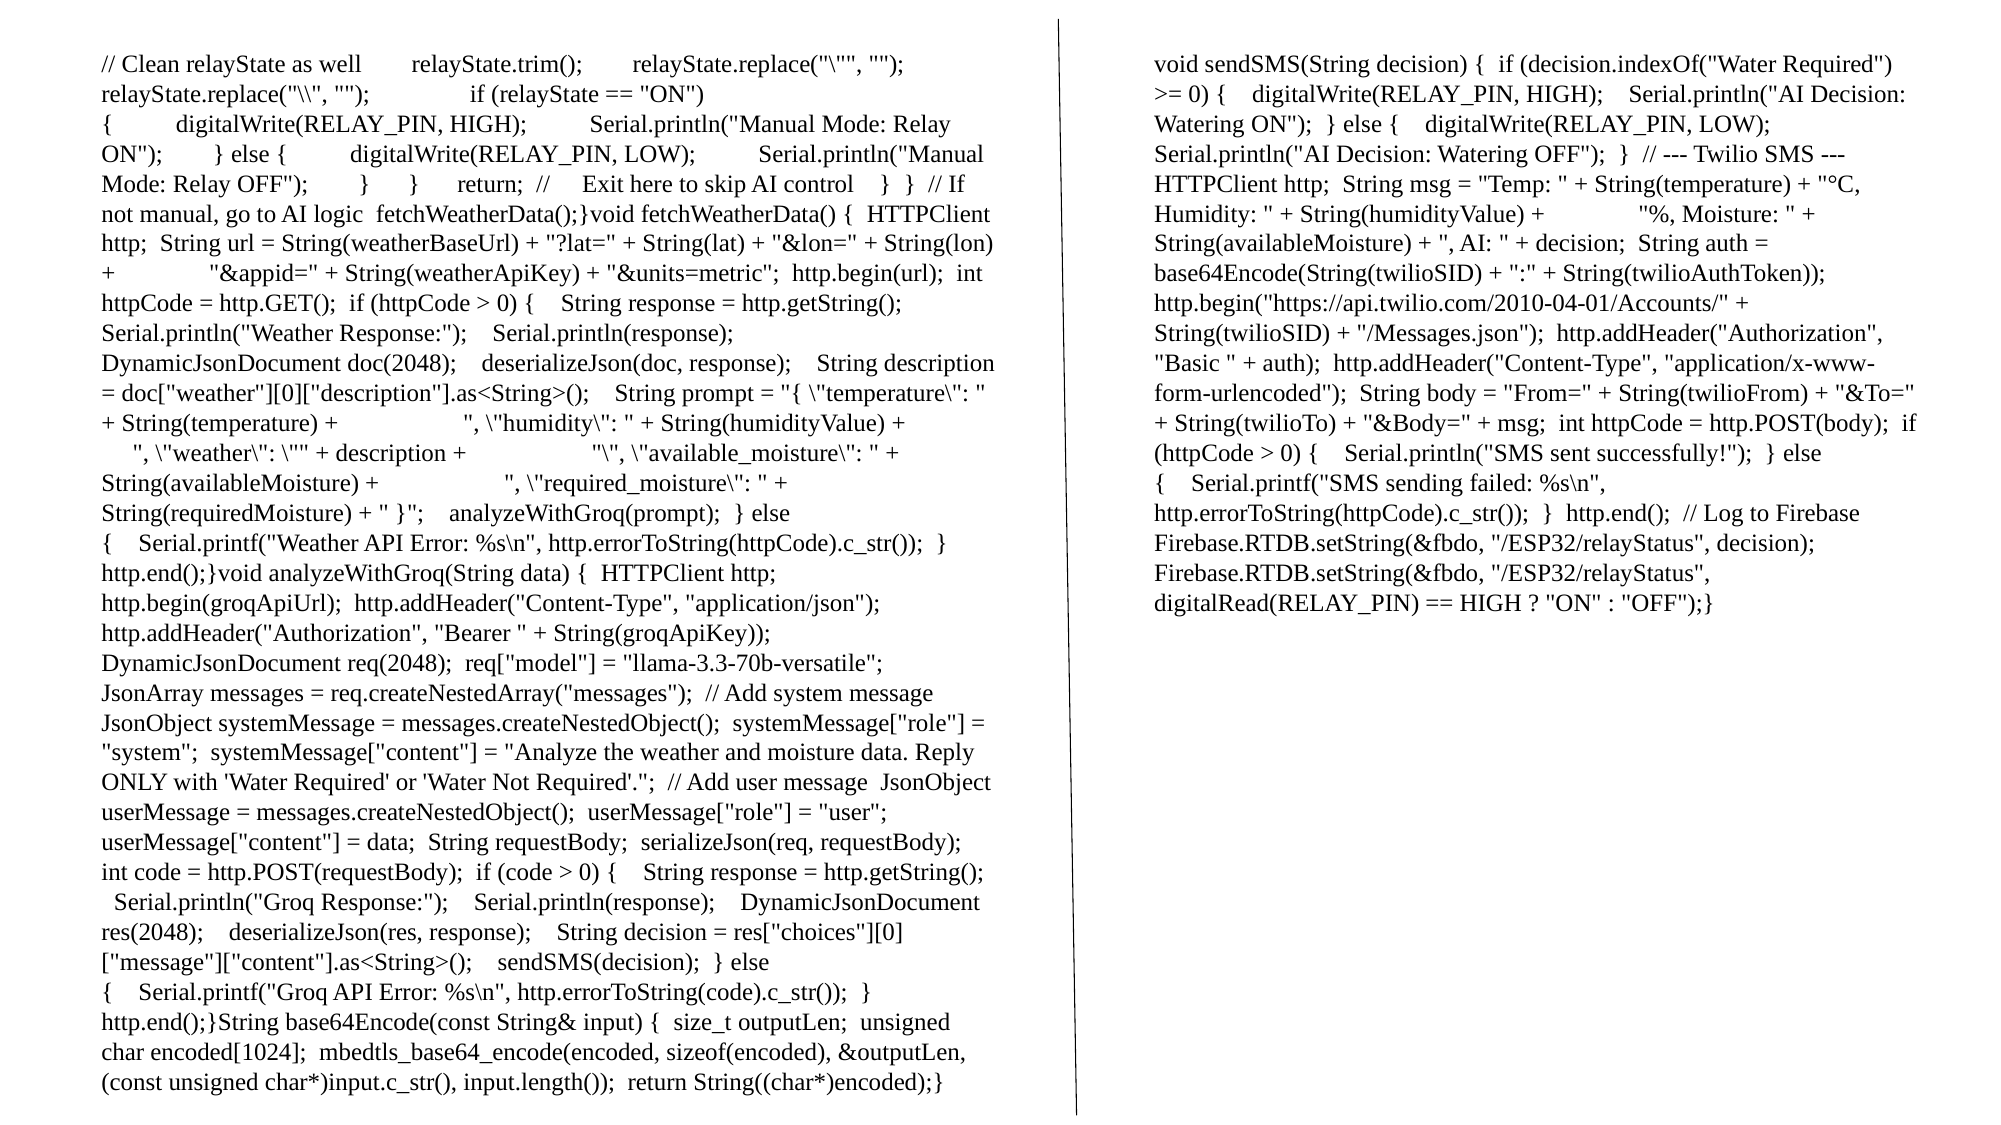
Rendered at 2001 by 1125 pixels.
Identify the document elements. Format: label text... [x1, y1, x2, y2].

text_box // Clean relayState as well relayState.trim(); relayState.replace("\"", ""); relayState.replace("\\", ""); if (relayState == "ON") { digitalWrite(RELAY_PIN, HIGH); Serial.println("Manual Mode: Relay ON"); } else { digitalWrite(RELAY_PIN, LOW); Serial.println("Manual Mode: Relay OFF"); } } return; // ✅ Exit here to skip AI control } } // If not manual, go to AI logic fetchWeatherData();}void fetchWeatherData() { HTTPClient http; String url = String(weatherBaseUrl) + "?lat=" + String(lat) + "&lon=" + String(lon) + "&appid=" + String(weatherApiKey) + "&units=metric"; http.begin(url); int httpCode = http.GET(); if (httpCode > 0) { String response = http.getString(); Serial.println("Weather Response:"); Serial.println(response); DynamicJsonDocument doc(2048); deserializeJson(doc, response); String description = doc["weather"][0]["description"].as<String>(); String prompt = "{ \"temperature\": " + String(temperature) + ", \"humidity\": " + String(humidityValue) + ", \"weather\": \"" + description + "\", \"available_moisture\": " + String(availableMoisture) + ", \"required_moisture\": " + String(requiredMoisture) + " }"; analyzeWithGroq(prompt); } else { Serial.printf("Weather API Error: %s\n", http.errorToString(httpCode).c_str()); } http.end();}void analyzeWithGroq(String data) { HTTPClient http; http.begin(groqApiUrl); http.addHeader("Content-Type", "application/json"); http.addHeader("Authorization", "Bearer " + String(groqApiKey)); DynamicJsonDocument req(2048); req["model"] = "llama-3.3-70b-versatile"; JsonArray messages = req.createNestedArray("messages"); // Add system message JsonObject systemMessage = messages.createNestedObject(); systemMessage["role"] = "system"; systemMessage["content"] = "Analyze the weather and moisture data. Reply ONLY with 'Water Required' or 'Water Not Required'."; // Add user message JsonObject userMessage = messages.createNestedObject(); userMessage["role"] = "user"; userMessage["content"] = data; String requestBody; serializeJson(req, requestBody); int code = http.POST(requestBody); if (code > 0) { String response = http.getString(); Serial.println("Groq Response:"); Serial.println(response); DynamicJsonDocument res(2048); deserializeJson(res, response); String decision = res["choices"][0]["message"]["content"].as<String>(); sendSMS(decision); } else { Serial.printf("Groq API Error: %s\n", http.errorToString(code).c_str()); } http.end();}String base64Encode(const String& input) { size_t outputLen; unsigned char encoded[1024]; mbedtls_base64_encode(encoded, sizeof(encoded), &outputLen, (const unsigned char*)input.c_str(), input.length()); return String((char*)encoded);} [86, 39, 1012, 1103]
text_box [1058, 18, 1077, 1116]
text_box void sendSMS(String decision) { if (decision.indexOf("Water Required") >= 0) { digitalWrite(RELAY_PIN, HIGH); Serial.println("AI Decision: Watering ON"); } else { digitalWrite(RELAY_PIN, LOW); Serial.println("AI Decision: Watering OFF"); } // --- Twilio SMS --- HTTPClient http; String msg = "Temp: " + String(temperature) + "°C, Humidity: " + String(humidityValue) + "%, Moisture: " + String(availableMoisture) + ", AI: " + decision; String auth = base64Encode(String(twilioSID) + ":" + String(twilioAuthToken)); http.begin("https://api.twilio.com/2010-04-01/Accounts/" + String(twilioSID) + "/Messages.json"); http.addHeader("Authorization", "Basic " + auth); http.addHeader("Content-Type", "application/x-www-form-urlencoded"); String body = "From=" + String(twilioFrom) + "&To=" + String(twilioTo) + "&Body=" + msg; int httpCode = http.POST(body); if (httpCode > 0) { Serial.println("SMS sent successfully!"); } else { Serial.printf("SMS sending failed: %s\n", http.errorToString(httpCode).c_str()); } http.end(); // Log to Firebase Firebase.RTDB.setString(&fbdo, "/ESP32/relayStatus", decision); Firebase.RTDB.setString(&fbdo, "/ESP32/relayStatus", digitalRead(RELAY_PIN) == HIGH ? "ON" : "OFF");} [1139, 39, 1938, 624]
